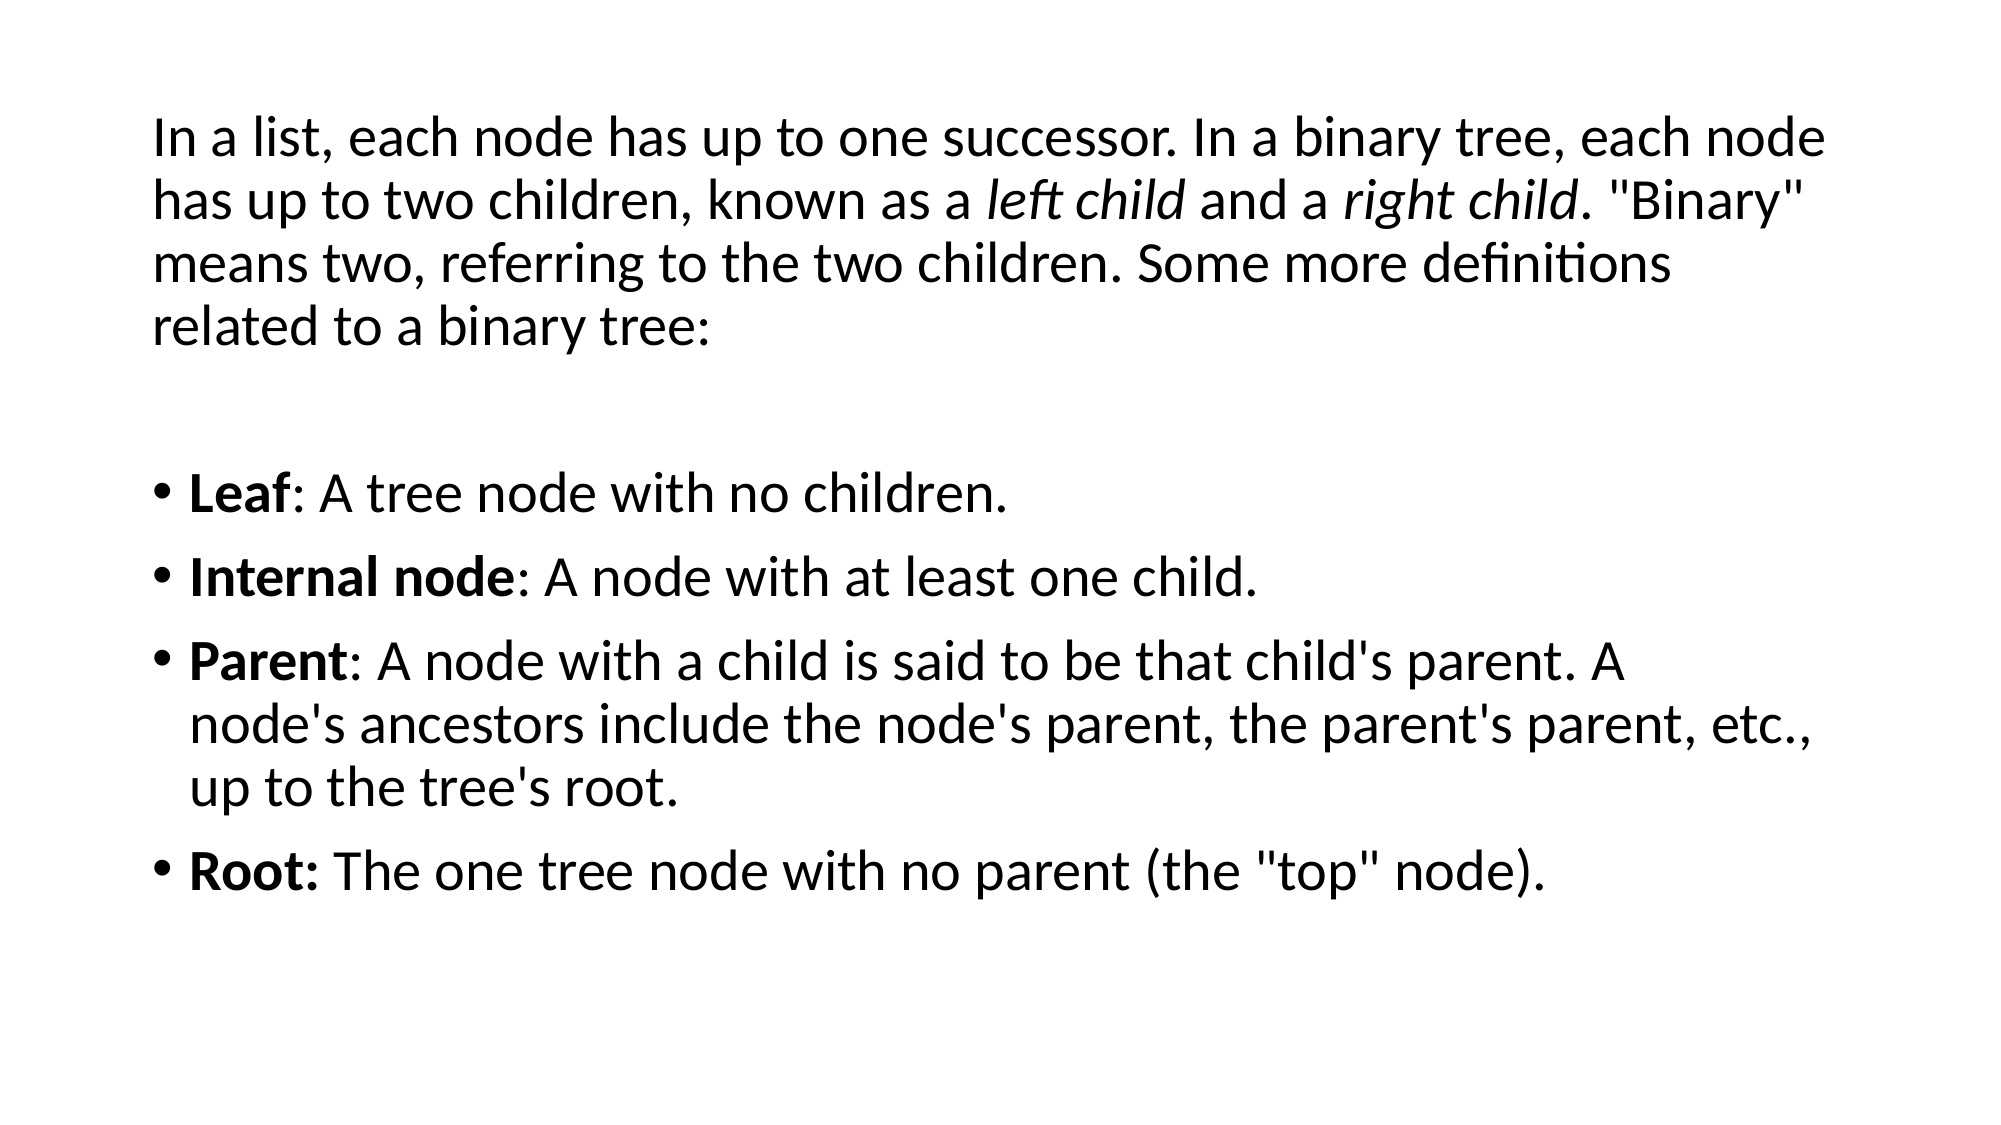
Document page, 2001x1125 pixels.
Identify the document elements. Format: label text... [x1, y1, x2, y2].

list In a list, each node has up to one successor. In a binary tree, each node has up to two children, known as a left child and a right child. "Binary" means two, referring to the two children. Some more definitions related to a binary tree: Leaf: A tree node with no children. Internal node: A node with at least one child. Parent: A node with a child is said to be that child's parent. A node's ancestors include the node's parent, the parent's parent, etc., up to the tree's root. Root: The one tree node with no parent (the "top" node). [137, 98, 1863, 1014]
